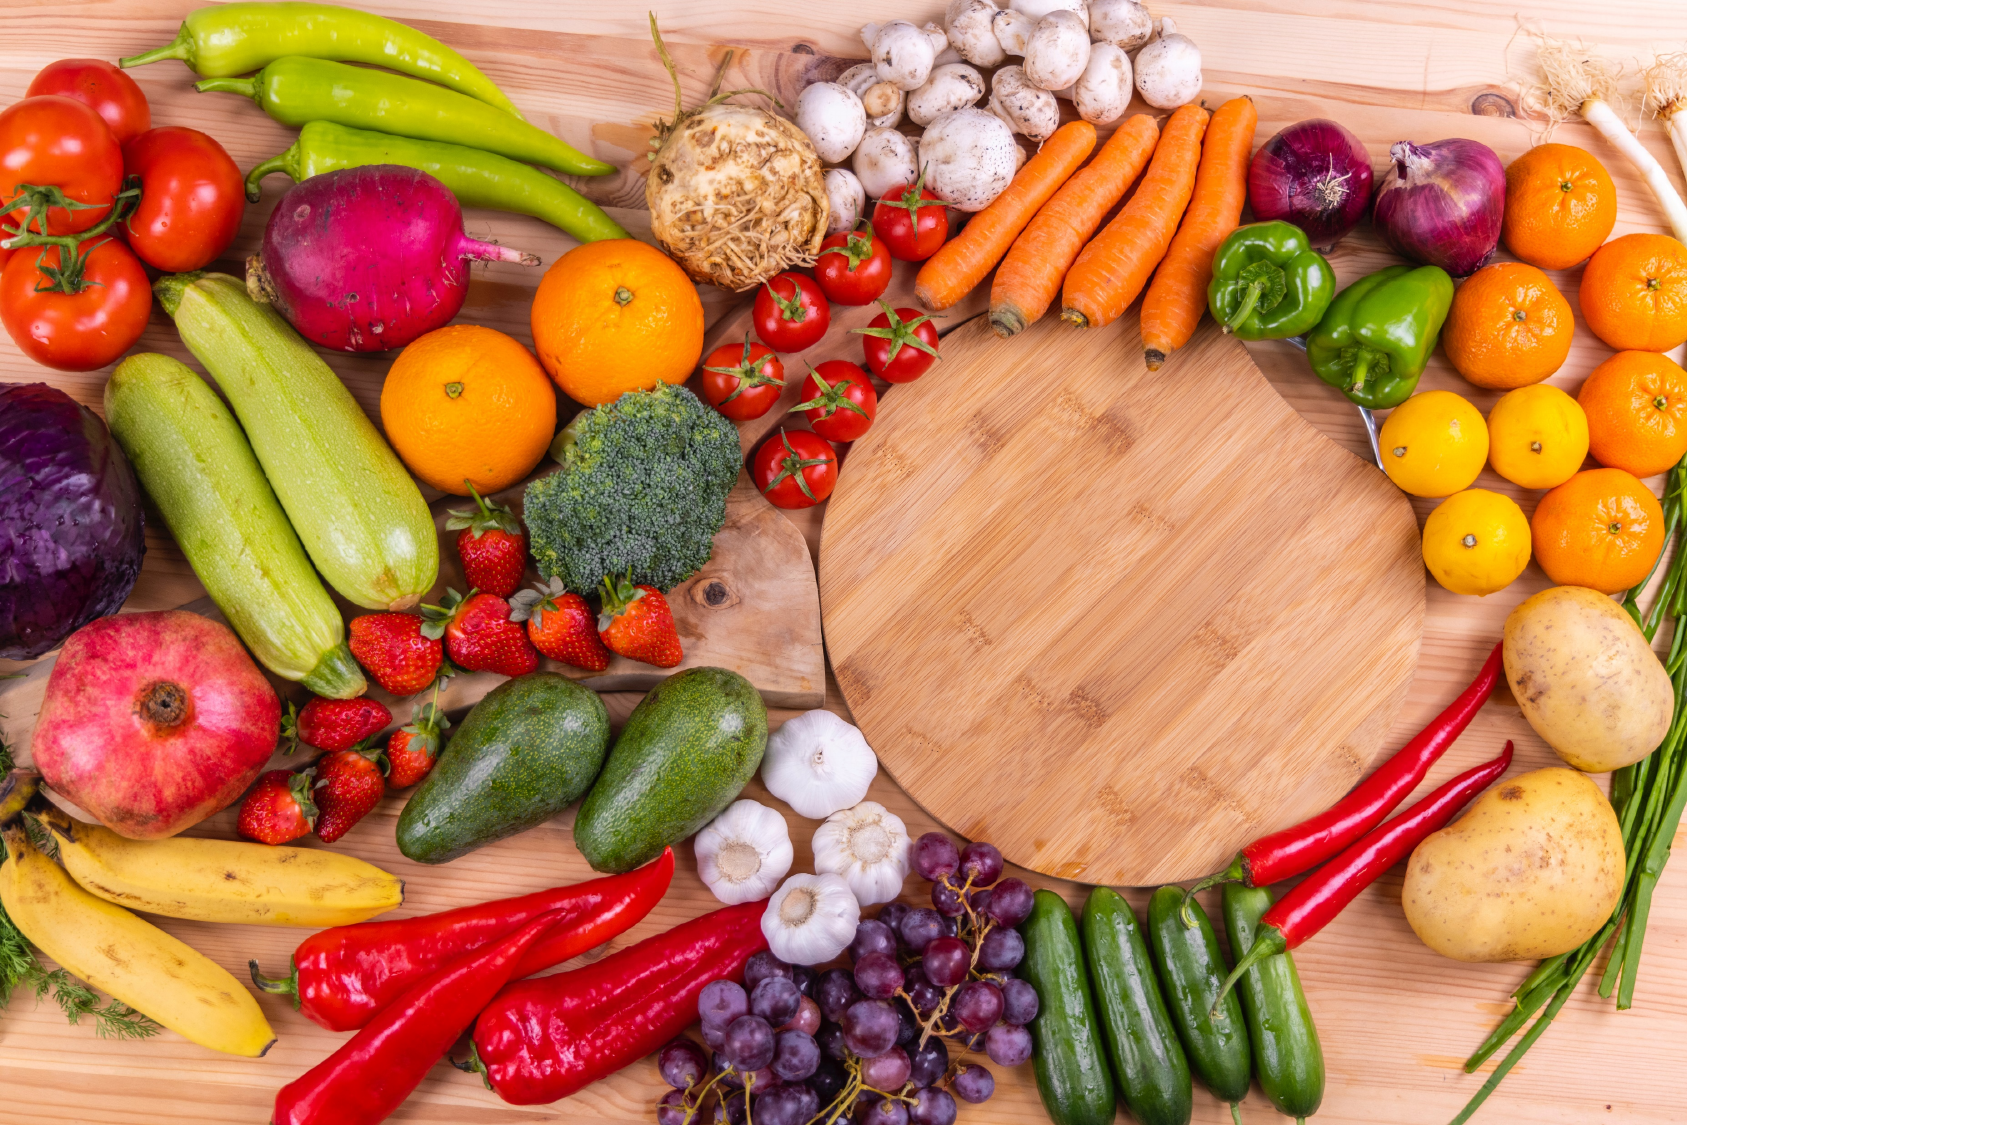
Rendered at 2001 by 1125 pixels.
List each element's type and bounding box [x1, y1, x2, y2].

list [0, 0, 1687, 1125]
